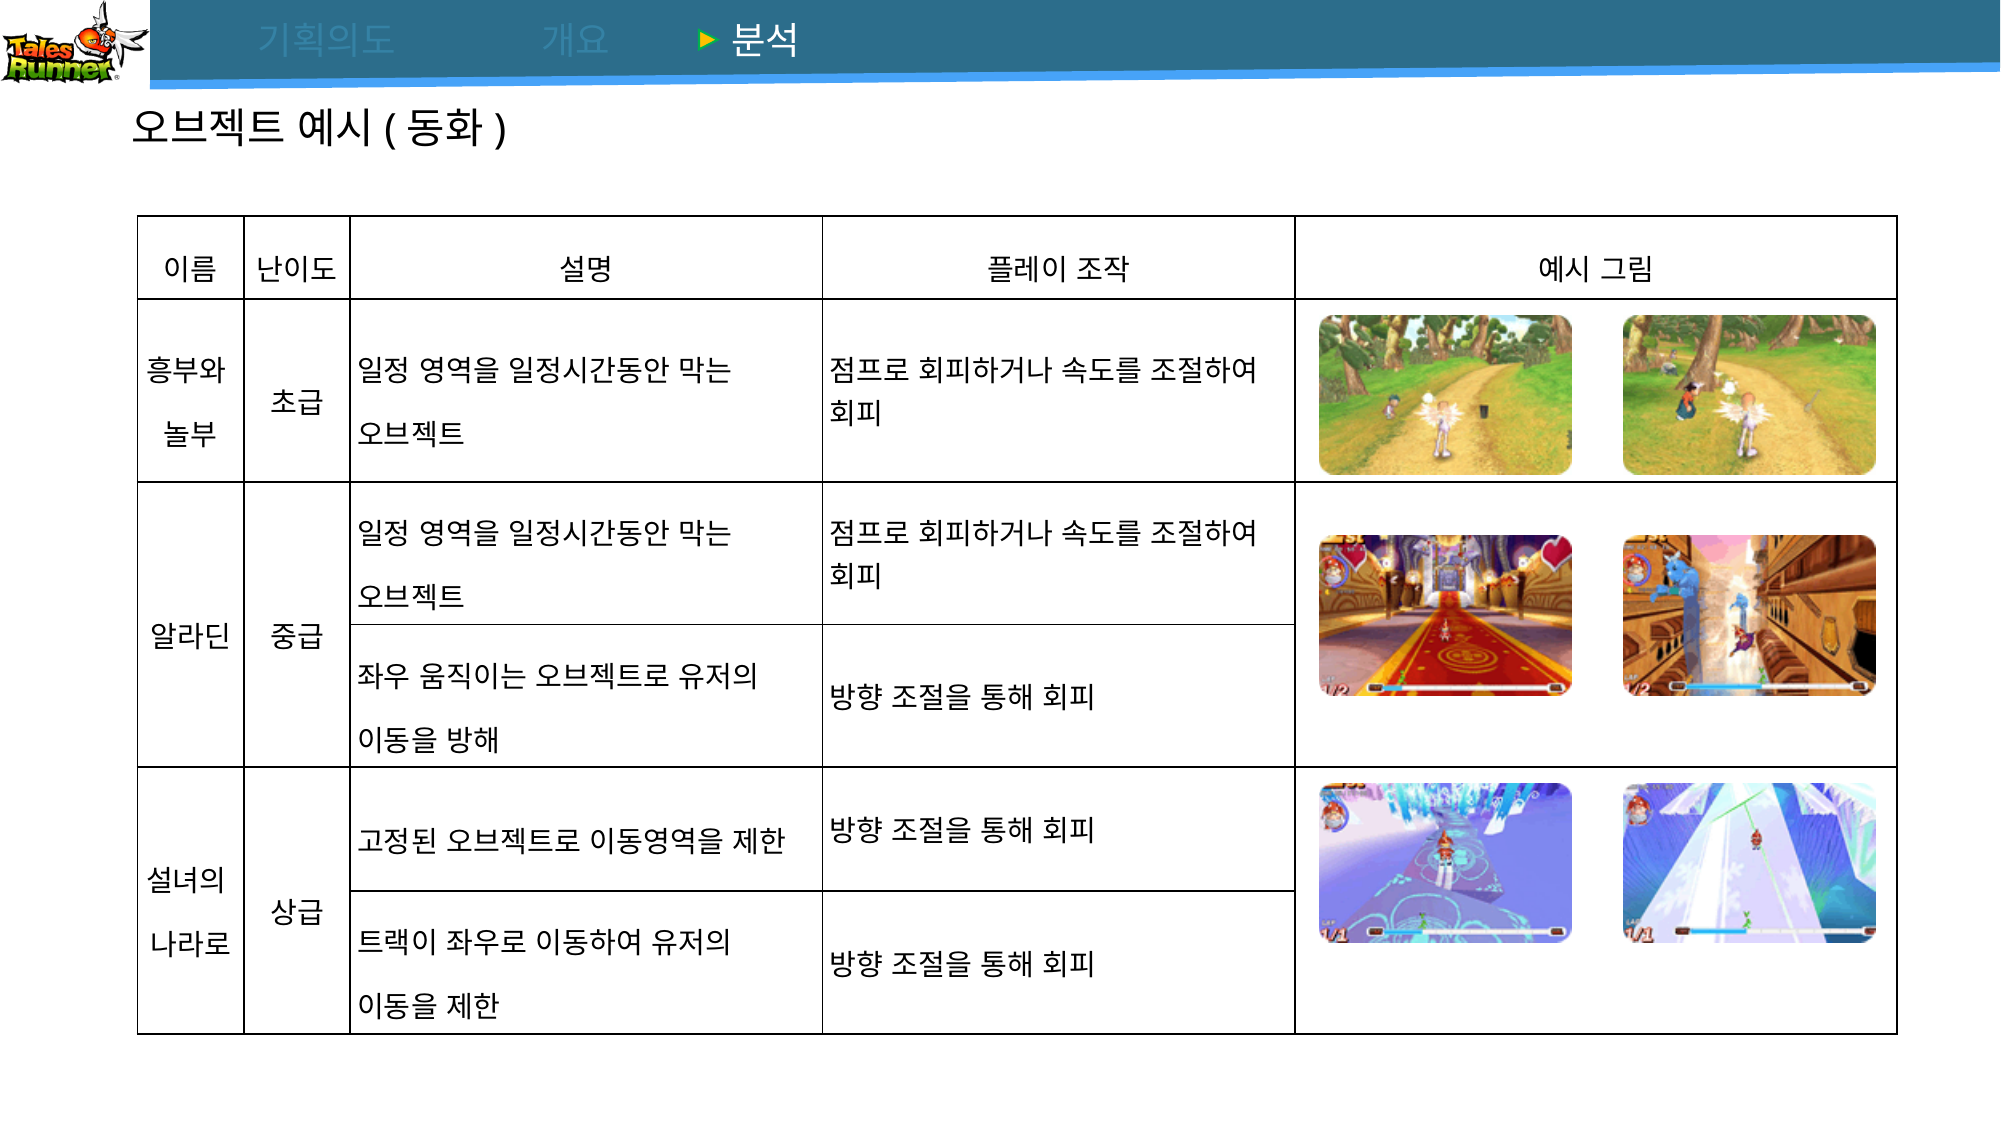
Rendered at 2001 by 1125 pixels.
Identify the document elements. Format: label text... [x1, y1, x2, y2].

table_cell [1296, 300, 1896, 481]
table_header 설명 [351, 217, 822, 298]
table_cell 방향 조절을 통해 회피 [823, 625, 1294, 766]
table_cell 트랙이 좌우로 이동하여 유저의 이동을 제한 [351, 892, 822, 1033]
table_cell 흥부와 놀부 [138, 300, 243, 481]
picture [1623, 315, 1876, 475]
table_cell 중급 [245, 483, 349, 766]
table_cell 설녀의 나라로 [138, 768, 243, 1033]
picture [1623, 783, 1876, 943]
table_header 예시 그림 [1296, 217, 1896, 298]
picture [1623, 535, 1876, 696]
title 오브젝트 예시(동화) [116, 87, 1842, 173]
table_cell [1296, 483, 1896, 766]
table_cell 고정된 오브젝트로 이동영역을 제한 [351, 768, 822, 890]
table_cell 방향 조절을 통해 회피 [823, 892, 1294, 1033]
table_cell 초급 [245, 300, 349, 481]
picture [1319, 535, 1572, 696]
table_cell 일정 영역을 일정시간동안 막는 오브젝트 [351, 300, 822, 481]
table_cell 방향 조절을 통해 회피 [823, 768, 1294, 890]
table_cell 알라딘 [138, 483, 243, 766]
picture [0, 0, 150, 84]
table_cell [1296, 768, 1896, 1033]
table_header 난이도 [245, 217, 349, 298]
table_cell 점프로 회피하거나 속도를 조절하여 회피 [823, 483, 1294, 624]
table_cell 일정 영역을 일정시간동안 막는 오브젝트 [351, 483, 822, 624]
table_cell 좌우 움직이는 오브젝트로 유저의 이동을 방해 [351, 625, 822, 766]
table_cell 상급 [245, 768, 349, 1033]
table_cell 점프로 회피하거나 속도를 조절하여 회피 [823, 300, 1294, 481]
table_header 플레이 조작 [823, 217, 1294, 298]
picture [1319, 783, 1572, 943]
table_header 이름 [138, 217, 243, 298]
picture [1319, 315, 1572, 475]
